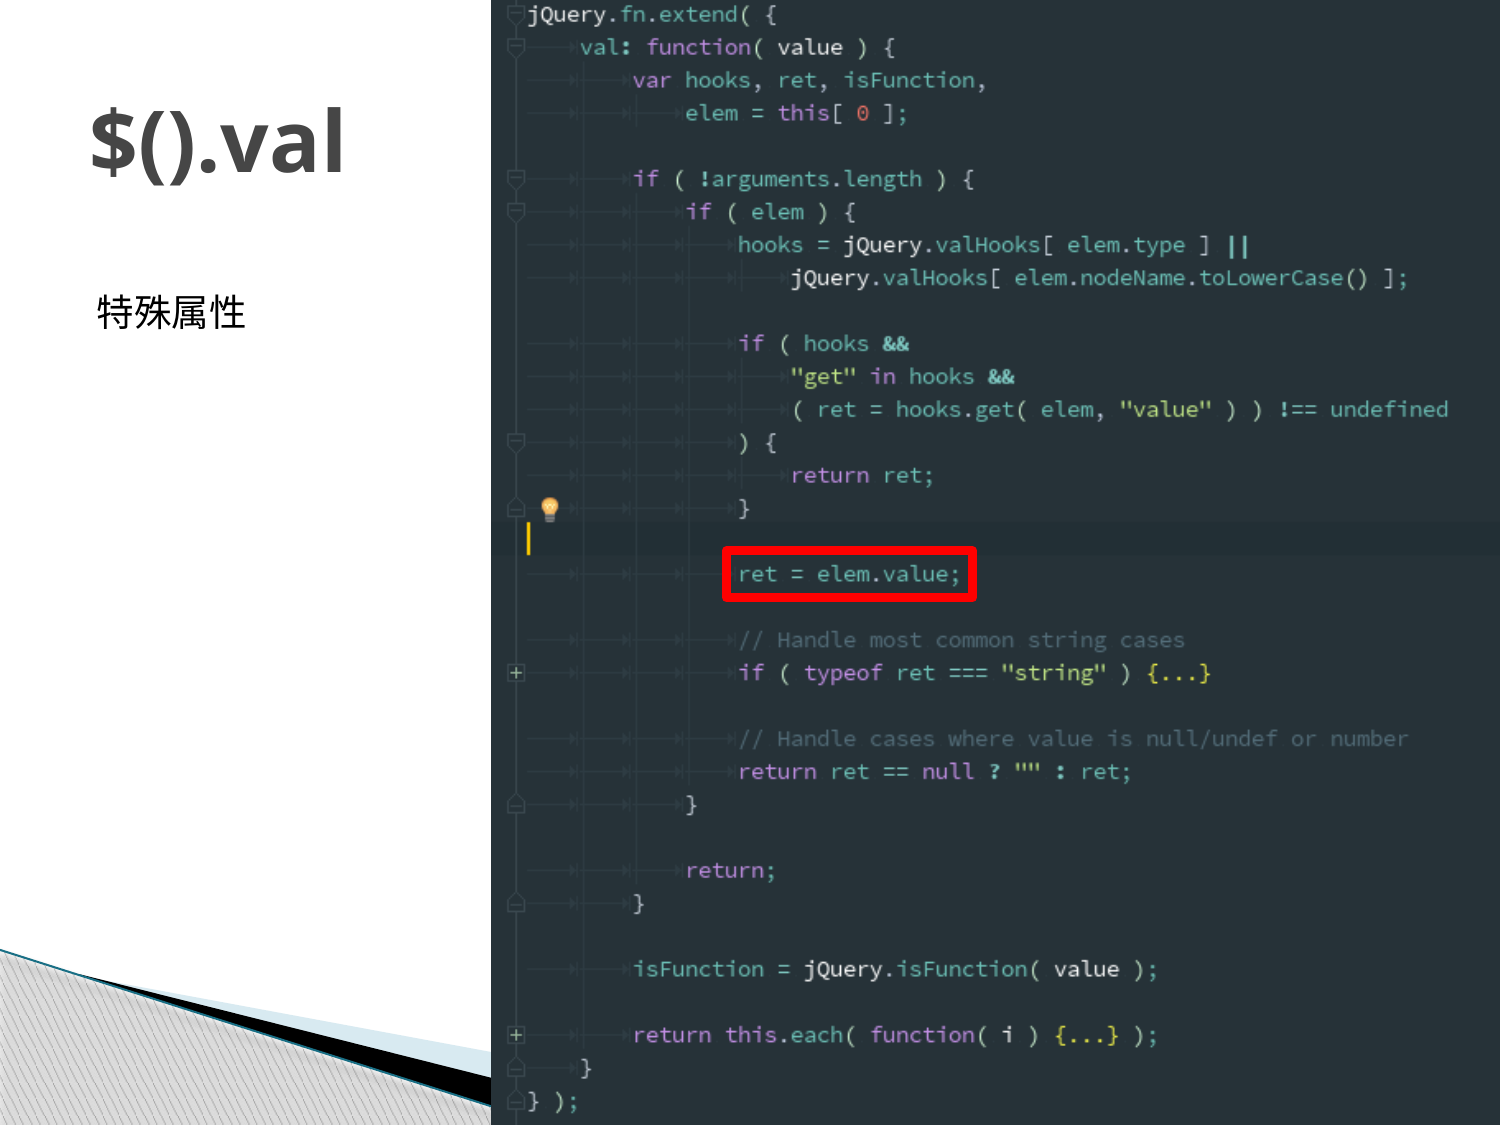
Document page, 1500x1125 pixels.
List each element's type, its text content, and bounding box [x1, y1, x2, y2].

title $().val [75, 45, 485, 233]
picture [491, 0, 1500, 1125]
text_box 特殊属性 [81, 281, 411, 341]
